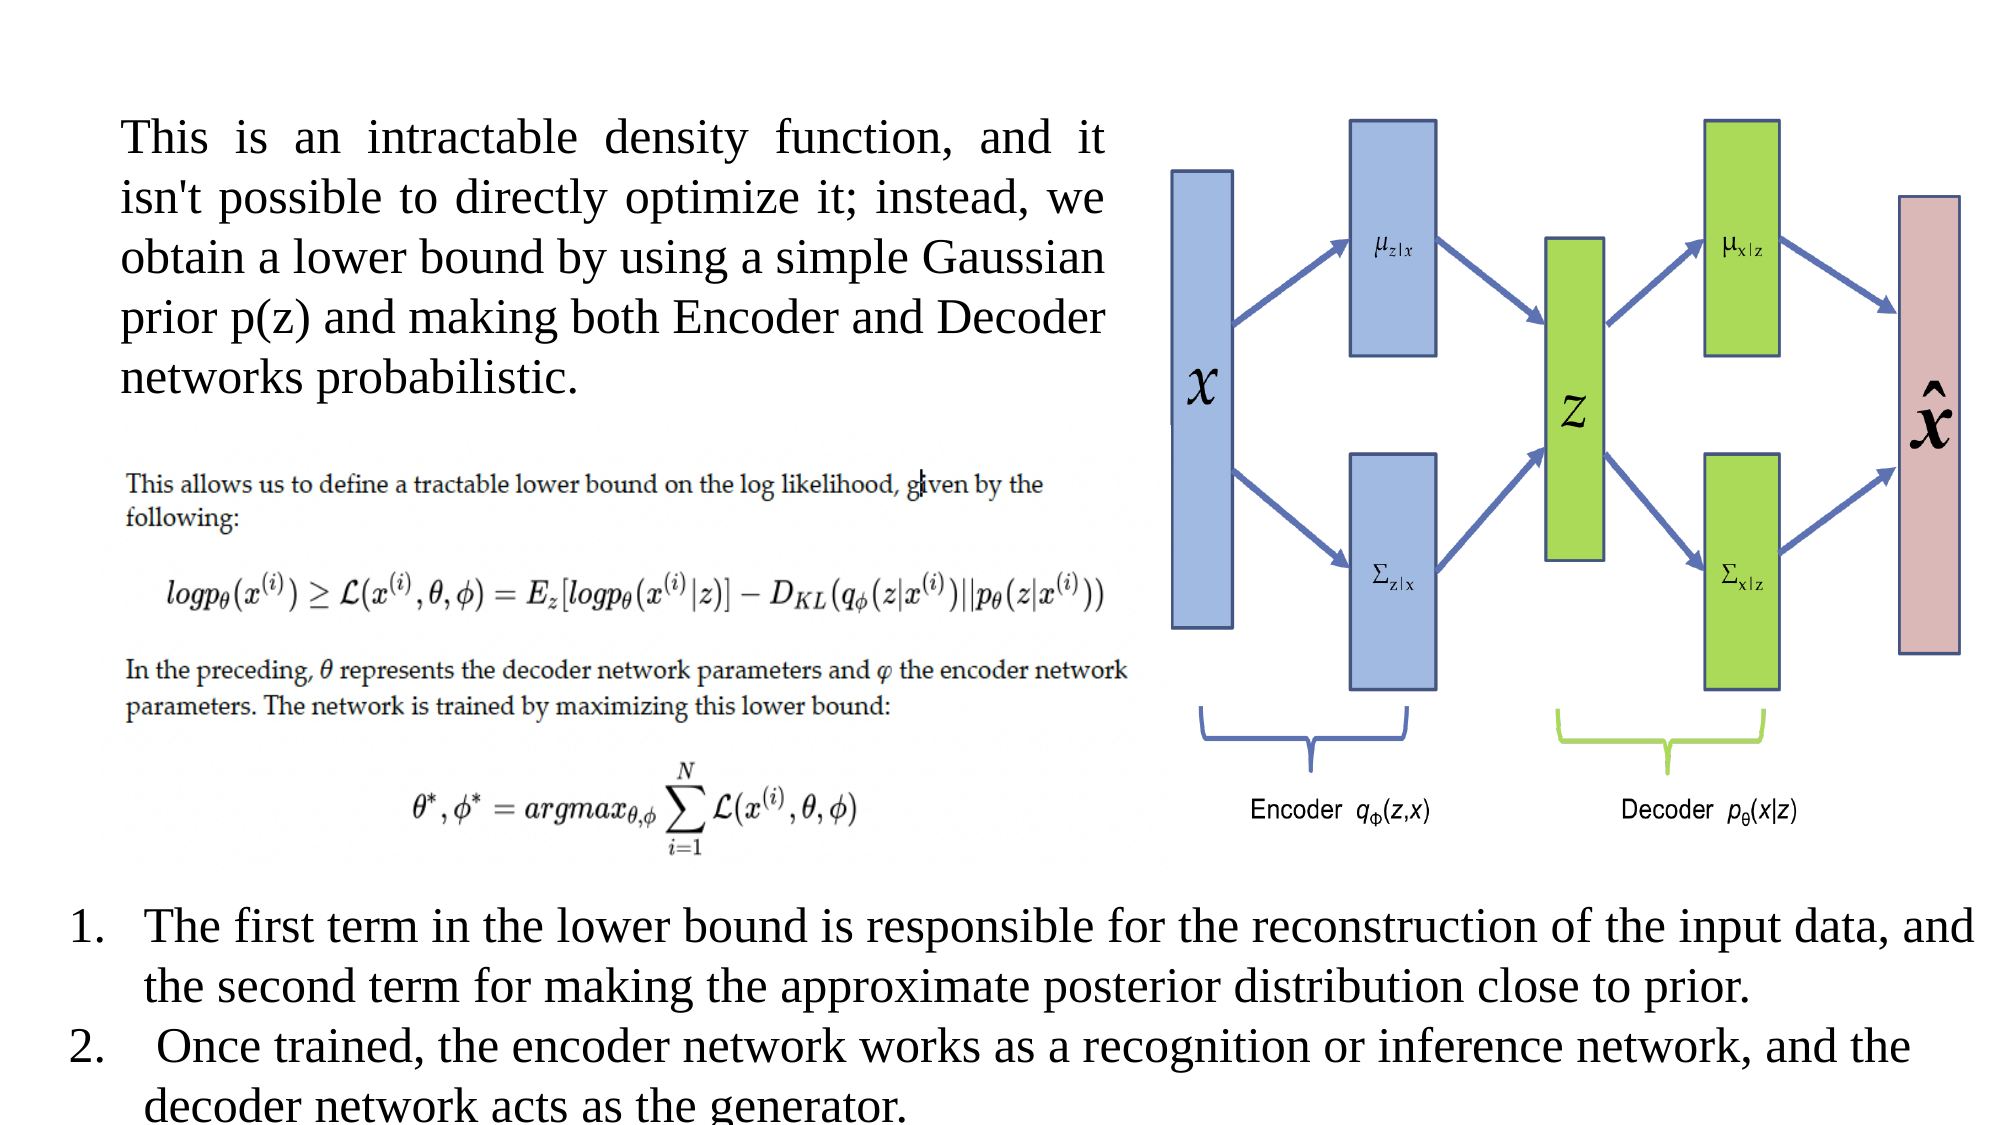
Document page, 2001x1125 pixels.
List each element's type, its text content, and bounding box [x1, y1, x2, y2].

text_box This is an intractable density function, and it isn't possible to directly optimize it; instead, we obtain a lower bound by using a simple Gaussian prior p(z) and making both Encoder and Decoder networks probabilistic. [105, 96, 1122, 425]
text_box The first term in the lower bound is responsible for the reconstruction of the input data, and the second term for making the approximate posterior distribution close to prior. Once trained, the encoder network works as a recognition or inference network, and the decoder network acts as the generator. [53, 885, 2000, 1125]
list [1170, 118, 1961, 832]
picture [99, 425, 1171, 874]
